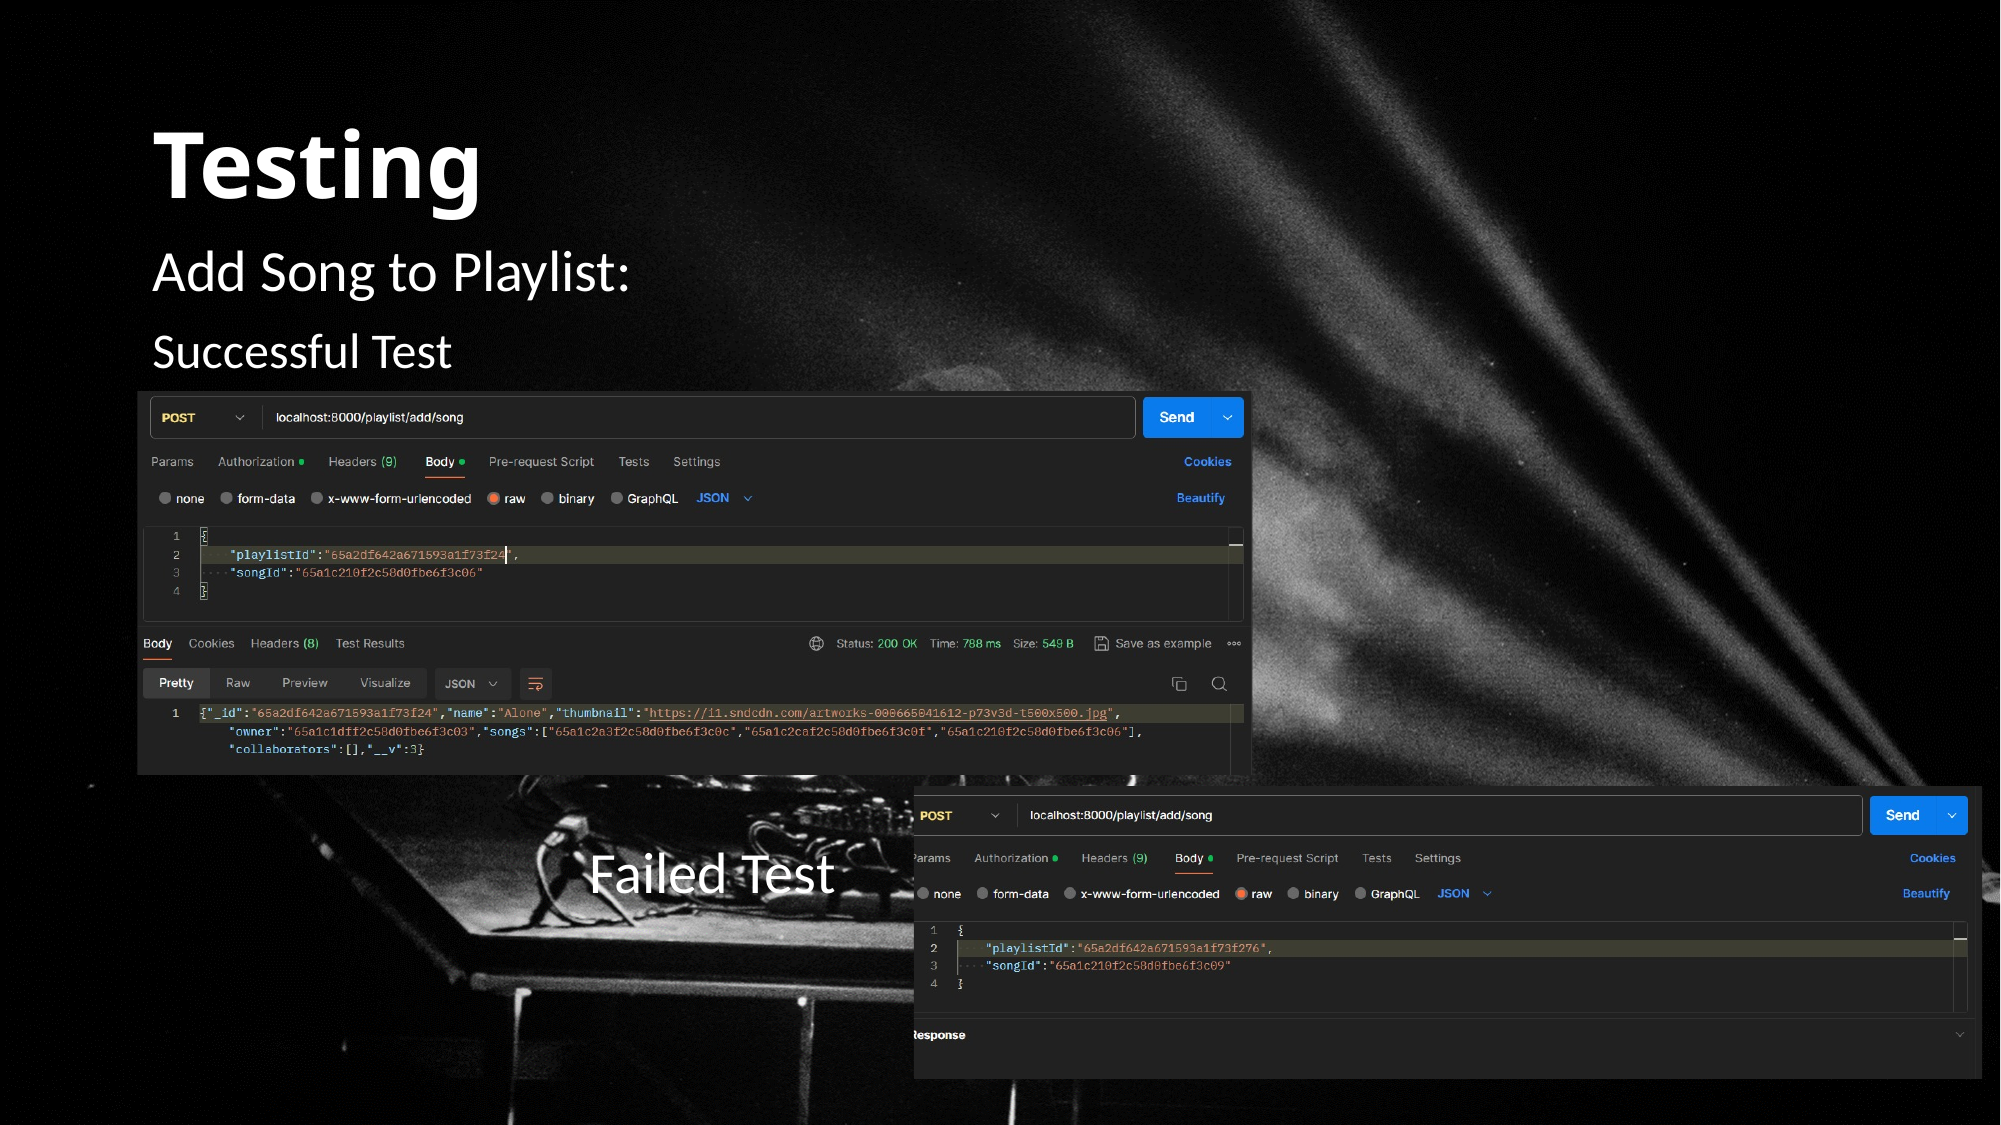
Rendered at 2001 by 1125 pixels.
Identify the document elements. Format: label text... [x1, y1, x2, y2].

list Add Song to Playlist: Successful Test [137, 234, 1863, 948]
picture [0, 0, 2001, 1125]
title Testing [137, 59, 1863, 234]
text_box Failed Test [574, 827, 896, 913]
